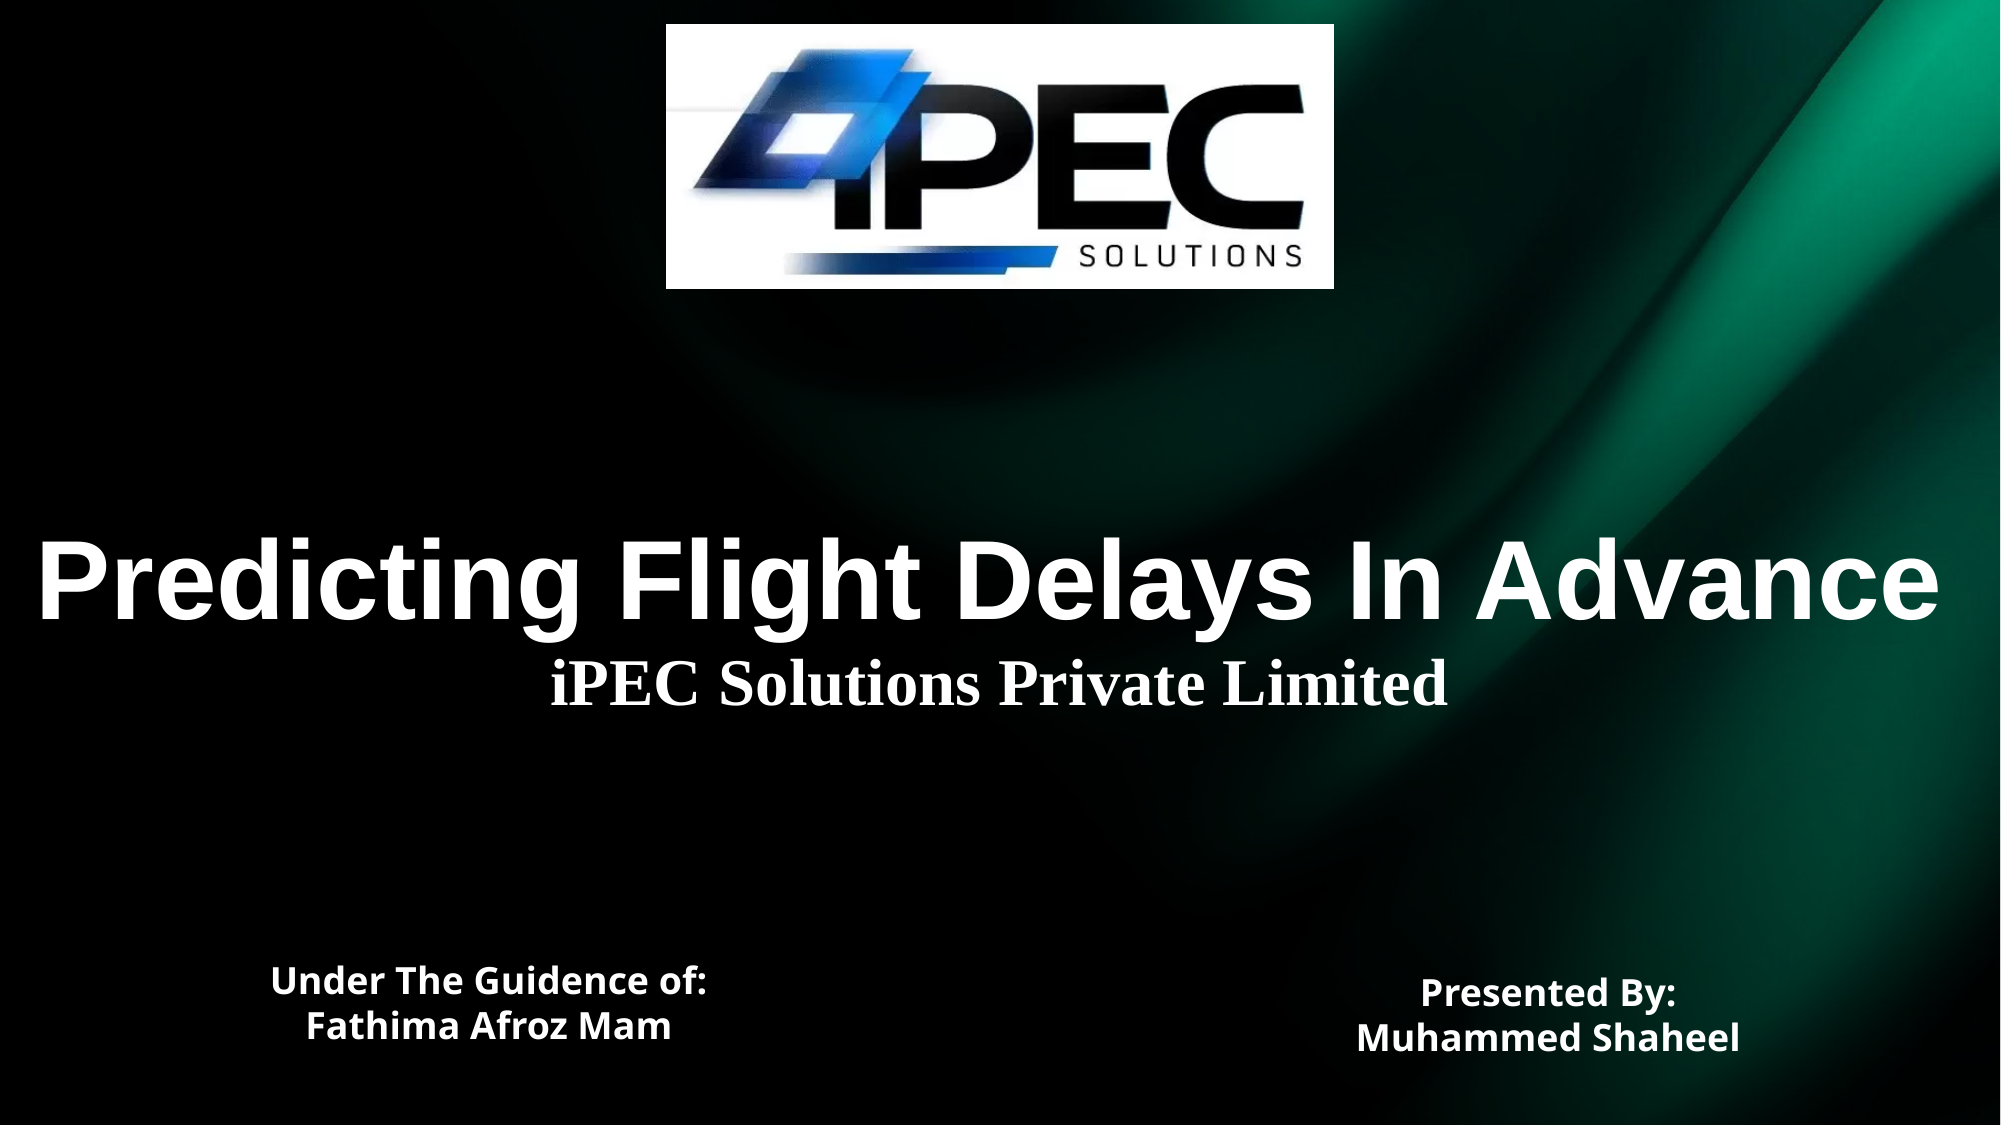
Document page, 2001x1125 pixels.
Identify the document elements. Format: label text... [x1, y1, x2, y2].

picture [0, 0, 2001, 1125]
text_box Under The Guidence of: Fathima Afroz Mam [201, 949, 777, 1099]
subtitle iPEC Solutions Private Limited [268, 550, 1732, 767]
text_box Presented By: Muhammed Shaheel [1298, 961, 1799, 1067]
title Predicting Flight Delays In Advance [0, 466, 2000, 659]
